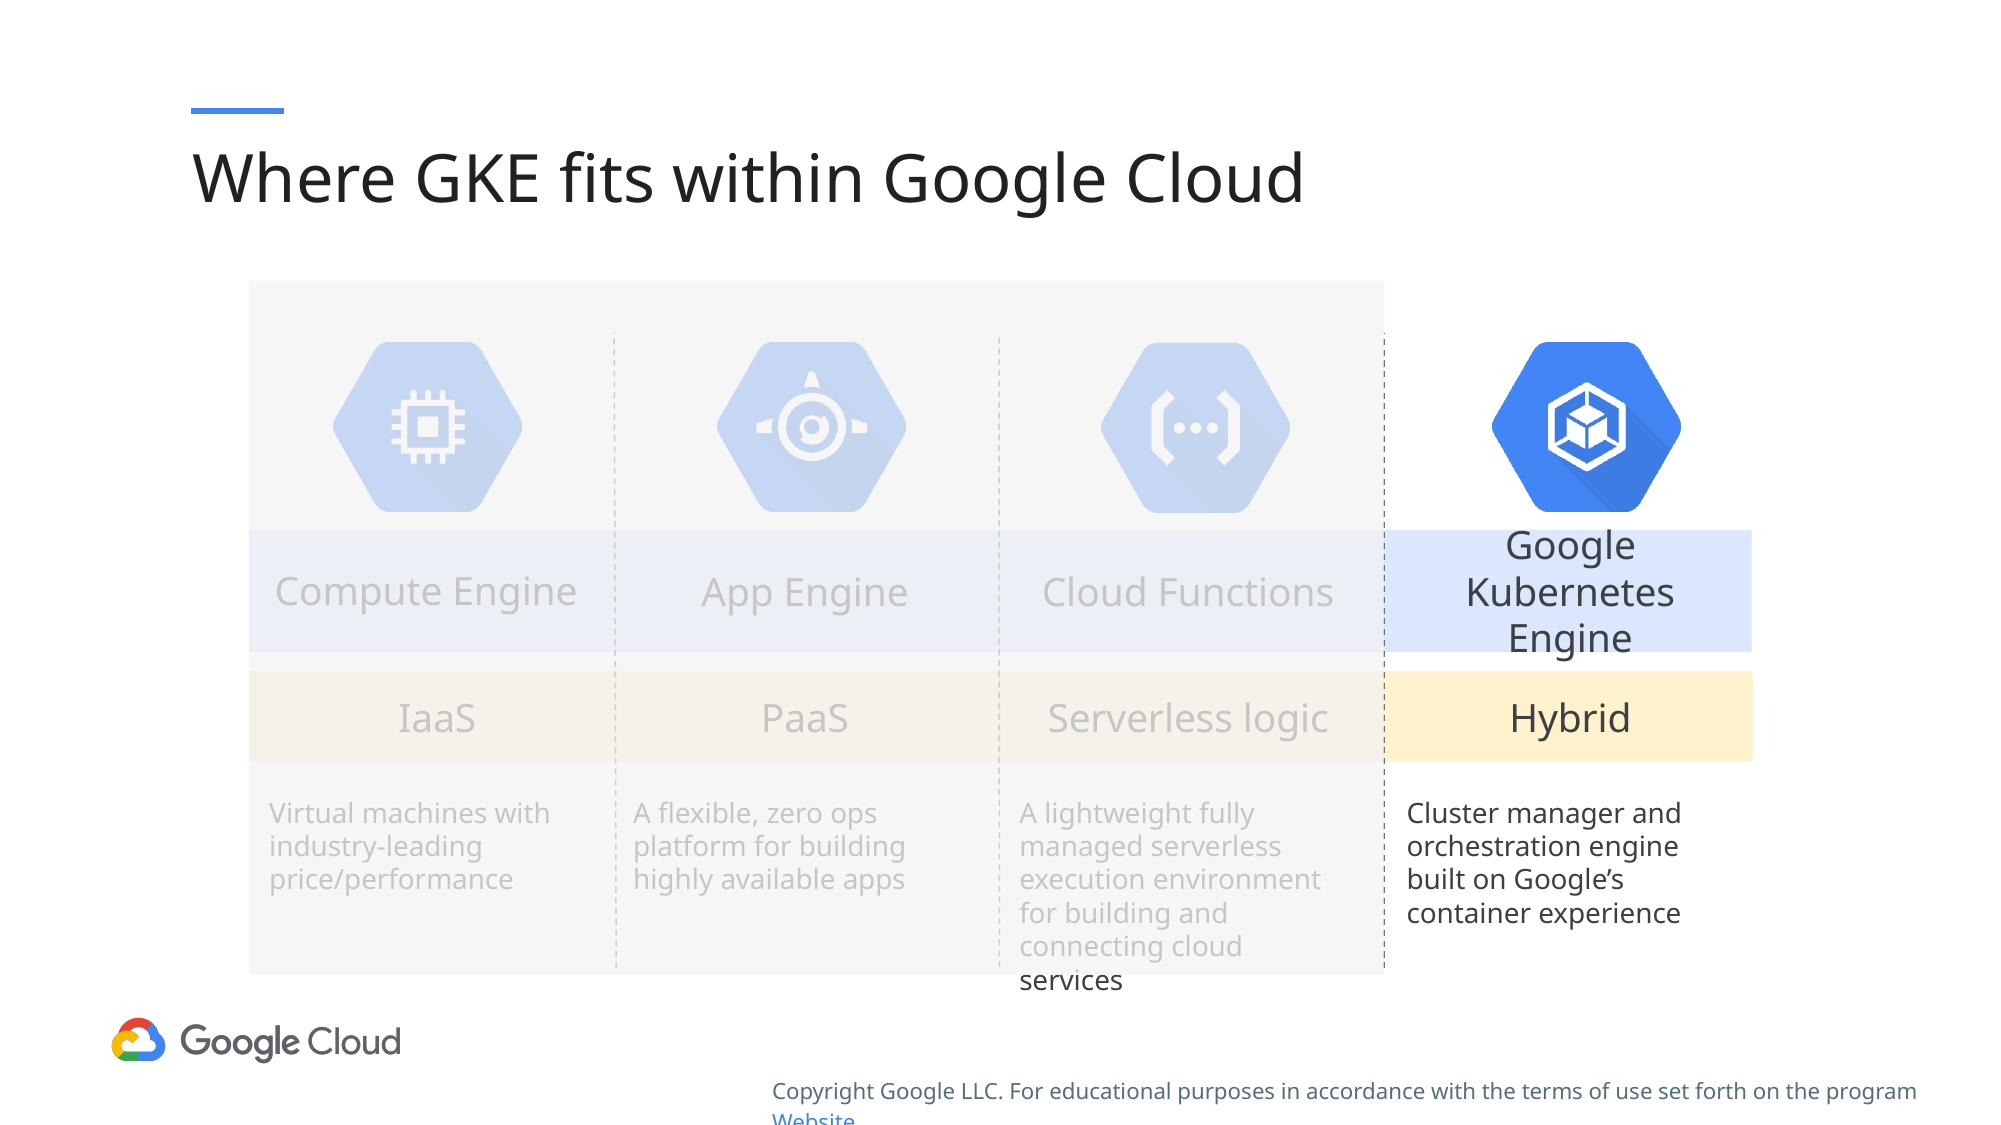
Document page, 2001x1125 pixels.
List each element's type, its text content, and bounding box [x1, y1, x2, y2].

picture [110, 1012, 401, 1068]
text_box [613, 332, 617, 969]
text_box [1389, 757, 1752, 762]
text_box Google Kubernetes Engine [1389, 529, 1753, 652]
text_box Cluster manager and orchestration engine built on Google’s container experience [1386, 795, 1752, 975]
text_box Copyright Google LLC. For educational purposes in accordance with the terms of use set forth on the program Website. [752, 1052, 1990, 1111]
picture [1101, 333, 1290, 522]
picture [717, 332, 906, 522]
title Where GKE fits within Google Cloud [182, 126, 1799, 251]
text_box Hybrid [1389, 676, 1753, 757]
text_box [1389, 671, 1752, 676]
picture [1491, 332, 1681, 522]
text_box [248, 280, 1385, 975]
picture [333, 332, 522, 522]
